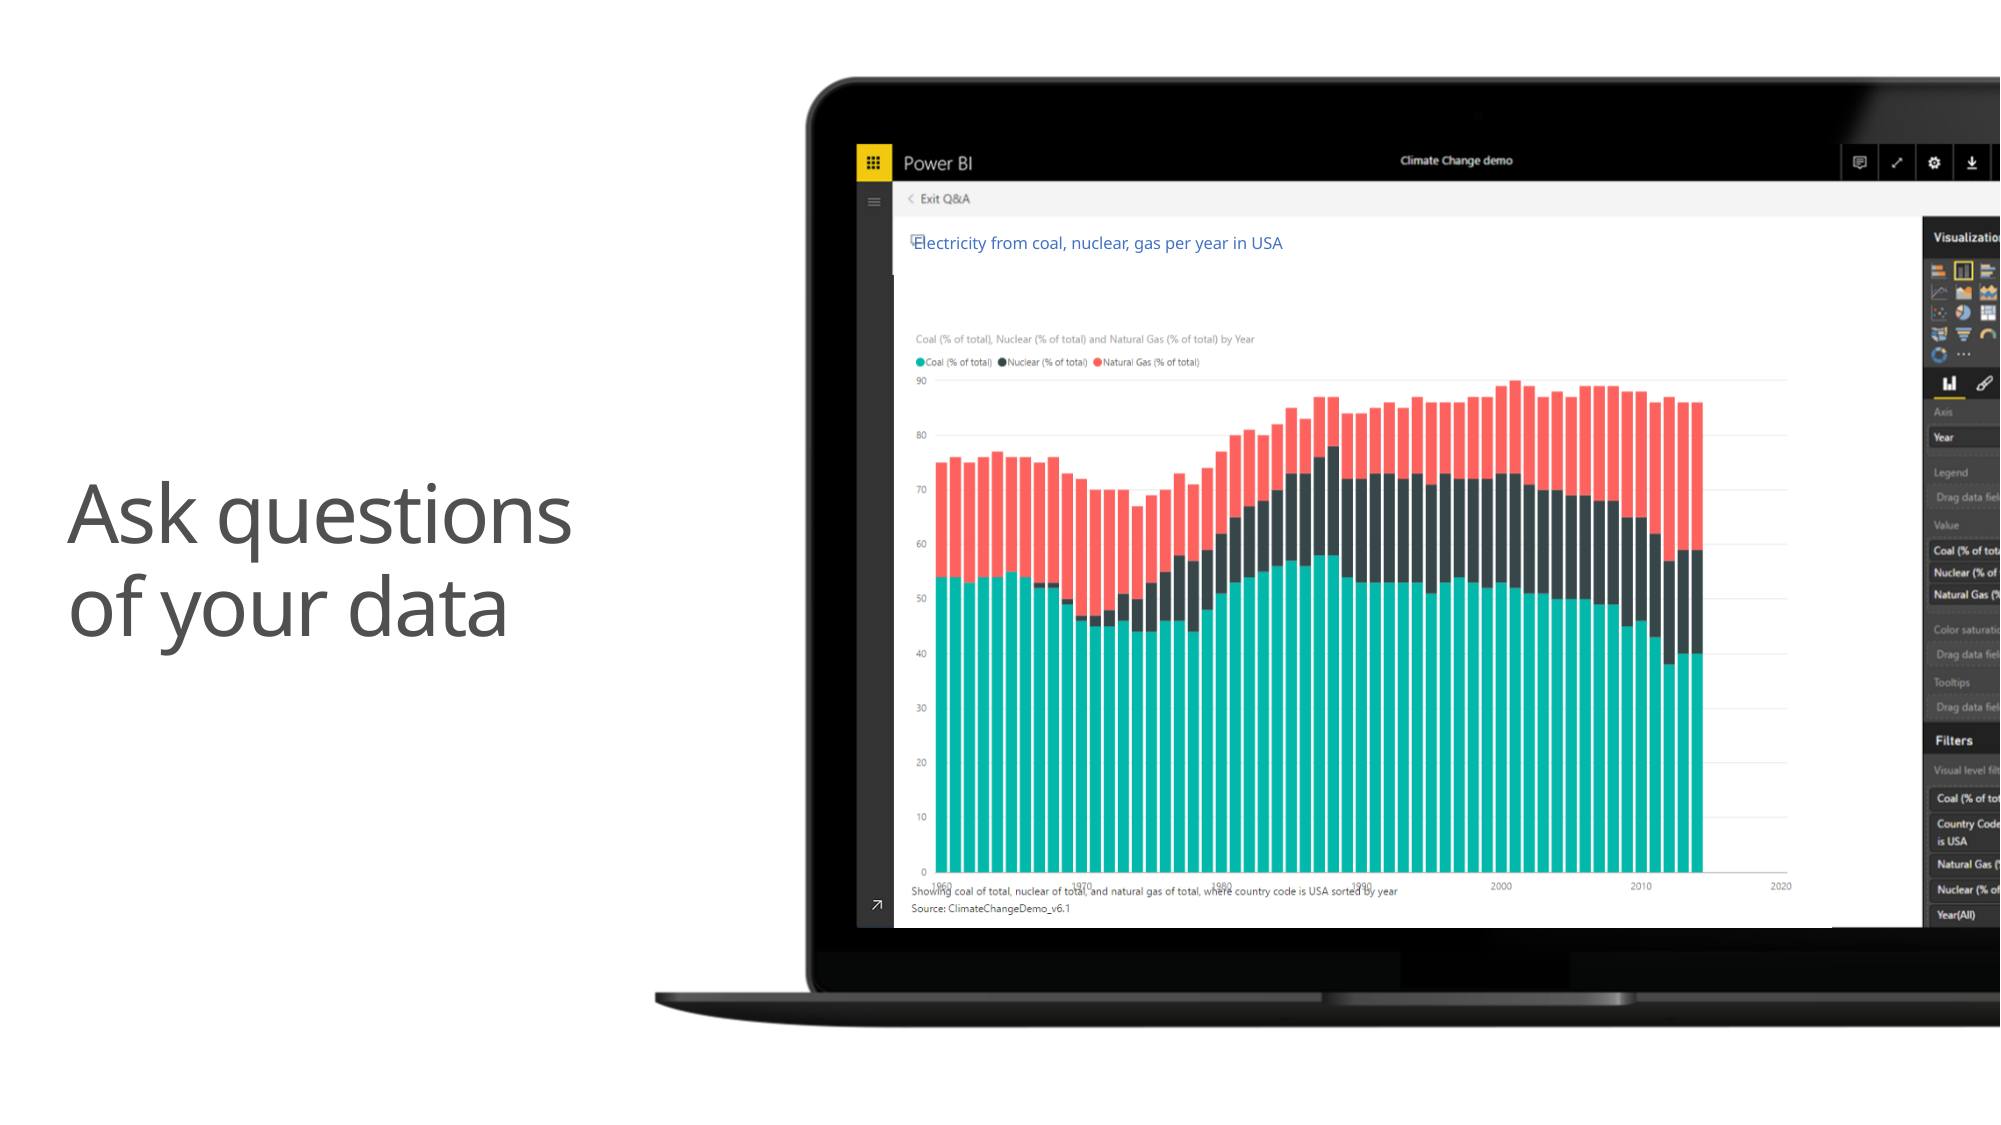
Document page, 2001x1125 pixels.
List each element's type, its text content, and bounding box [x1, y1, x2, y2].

text_box Ask questions of your data [44, 454, 633, 671]
picture [633, 0, 2000, 1107]
